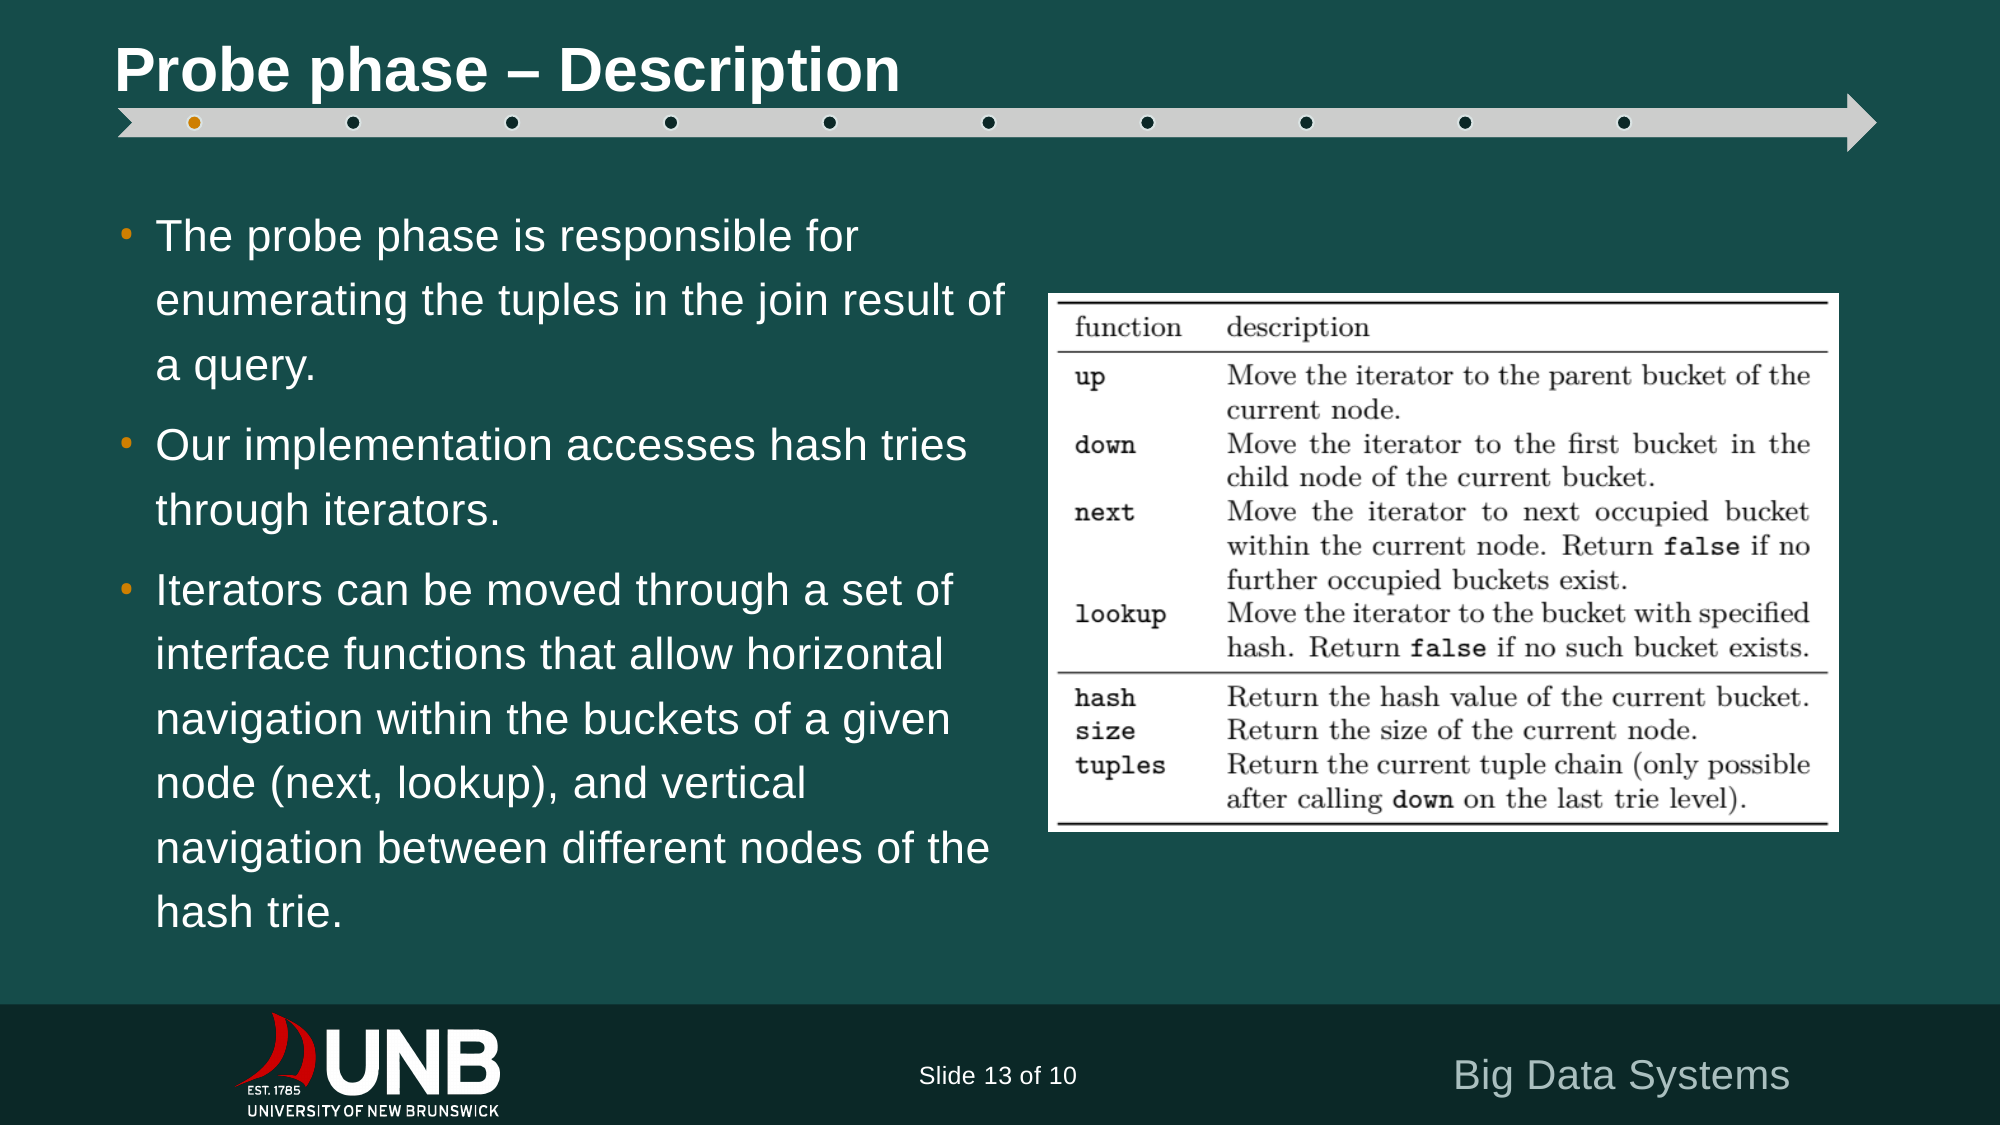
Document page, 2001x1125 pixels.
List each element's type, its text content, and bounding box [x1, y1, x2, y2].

footer Big Data Systems [1368, 1008, 1877, 1125]
picture [1048, 293, 1839, 832]
slide_number Slide 13 of 10 [900, 1012, 1096, 1125]
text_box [117, 49, 1877, 196]
text_box Probe phase – Description [99, 21, 1665, 112]
picture [234, 1012, 500, 1117]
list The probe phase is responsible for enumerating the tuples in the join result of a query. Our implementation accesses hash tries through iterators. Iterators can be moved through a set of interface functions that allow horizontal navigation within the buckets of a given node (next, lookup), and vertical navigation between different nodes of the hash trie. [118, 196, 1012, 947]
